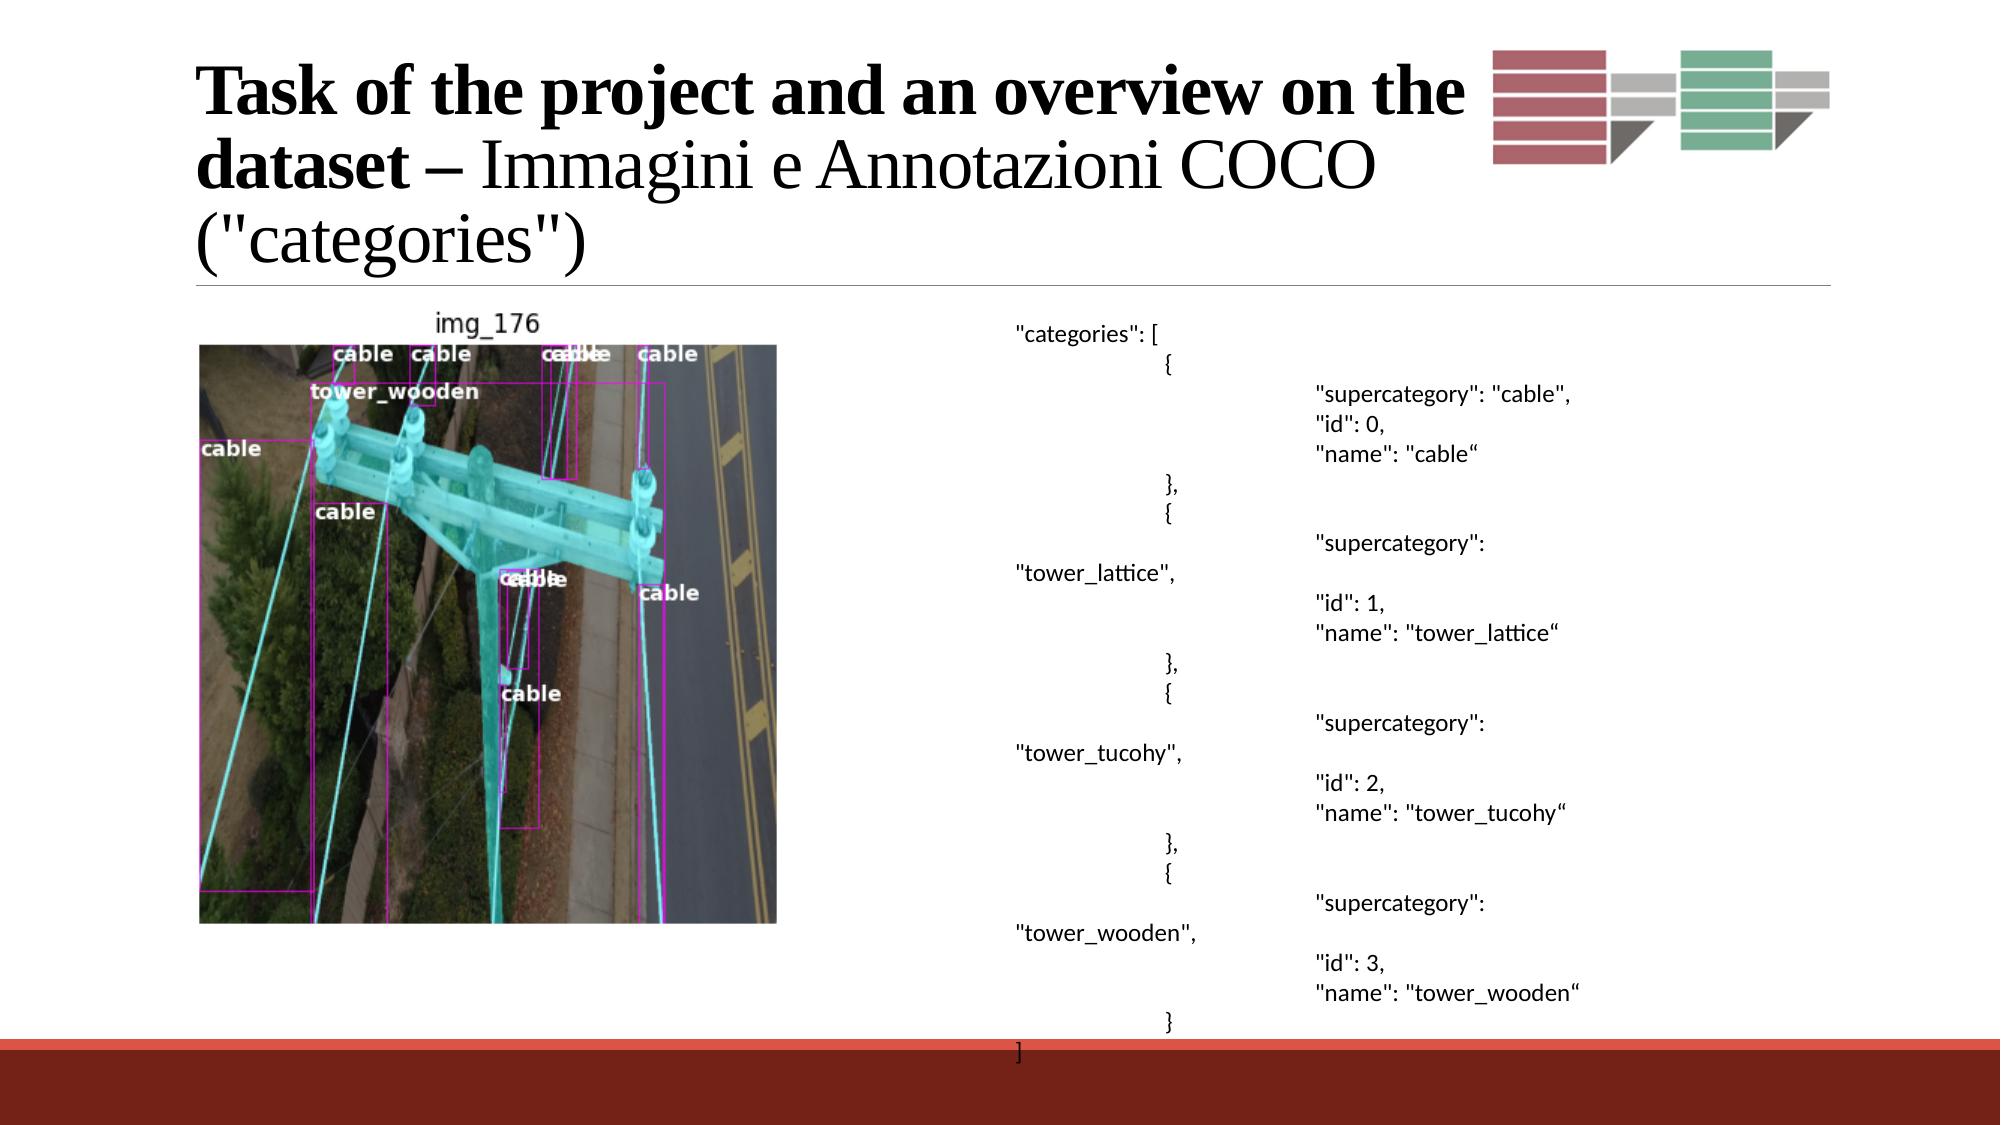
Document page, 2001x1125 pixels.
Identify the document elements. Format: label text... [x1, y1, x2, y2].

title Model testing – Intersection Over Union [1493, 47, 1830, 168]
picture [179, 309, 796, 942]
title Task of the project and an overview on the dataset – Immagini e Annotazioni COCO ("categories") [180, 47, 1493, 285]
text_box "categories": [ { "supercategory": "cable", "id": 0, "name": "cable“ }, { "supercategory": "tower_lattice", "id": 1, "name": "tower_lattice“ }, { "supercategory": "tower_tucohy", "id": 2, "name": "tower_tucohy“ }, { "supercategory": "tower_wooden", "id": 3, "name": "tower_wooden“ } ] [999, 309, 1662, 1074]
